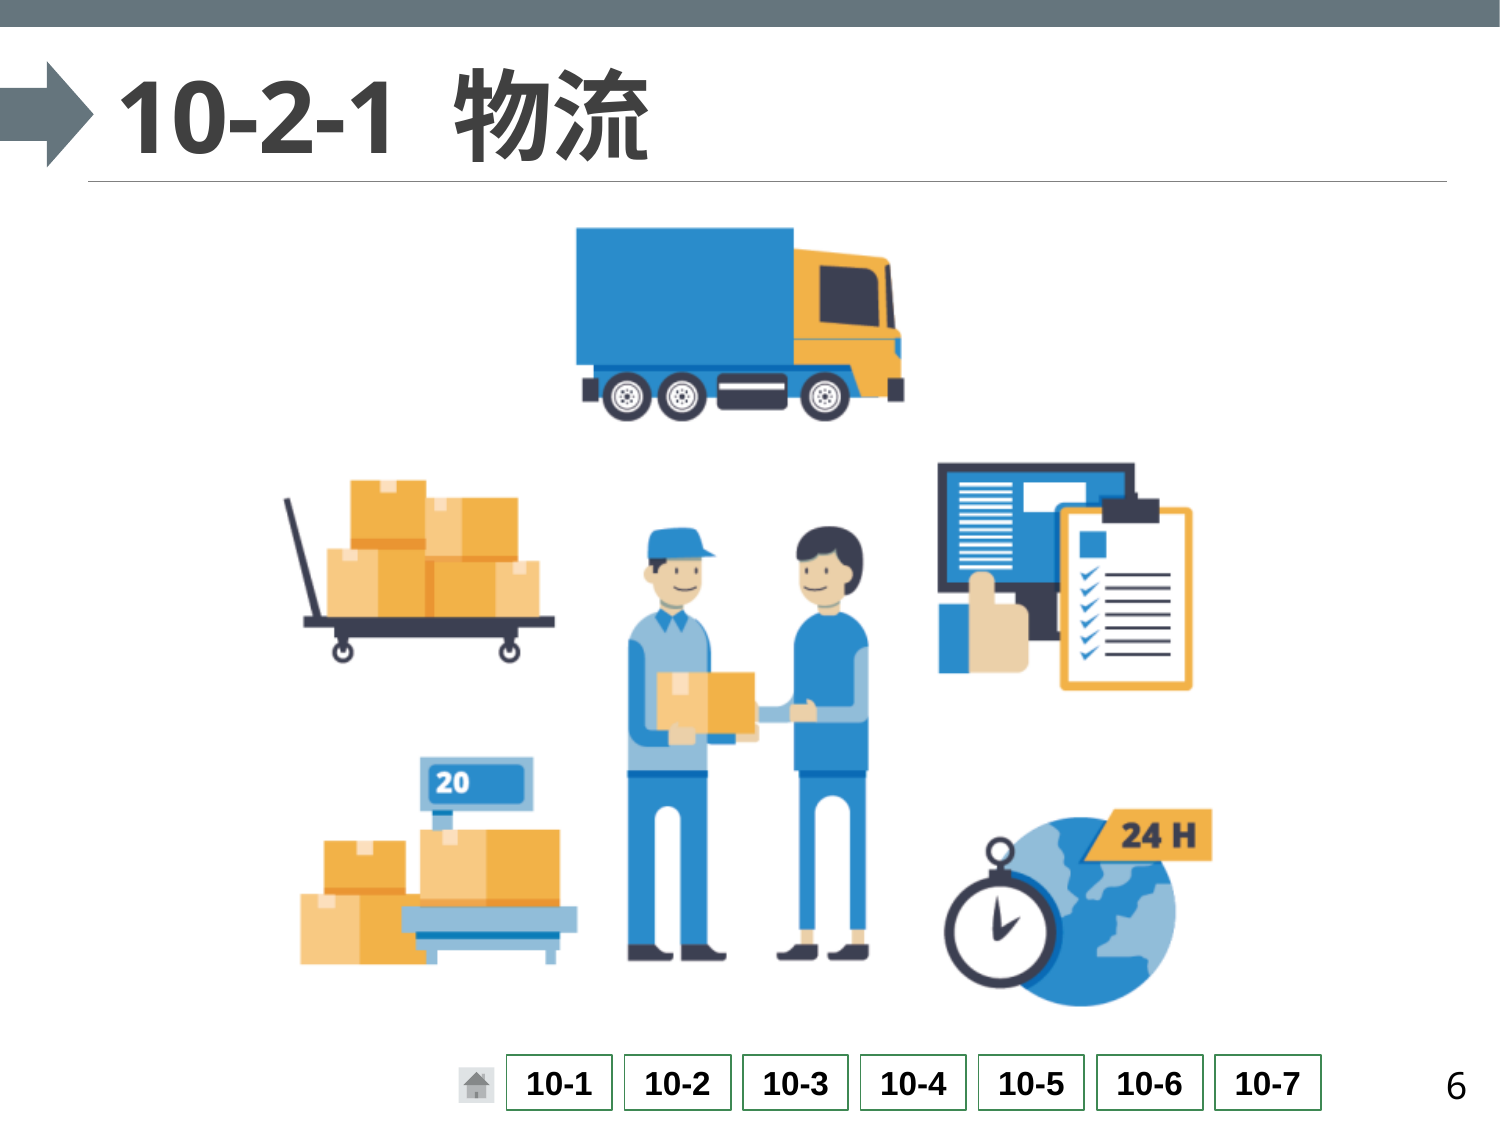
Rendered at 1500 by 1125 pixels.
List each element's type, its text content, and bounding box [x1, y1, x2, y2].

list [261, 212, 1224, 1024]
slide_number 6 [1320, 1057, 1483, 1118]
title 10-2-1 物流 [100, 47, 1447, 182]
